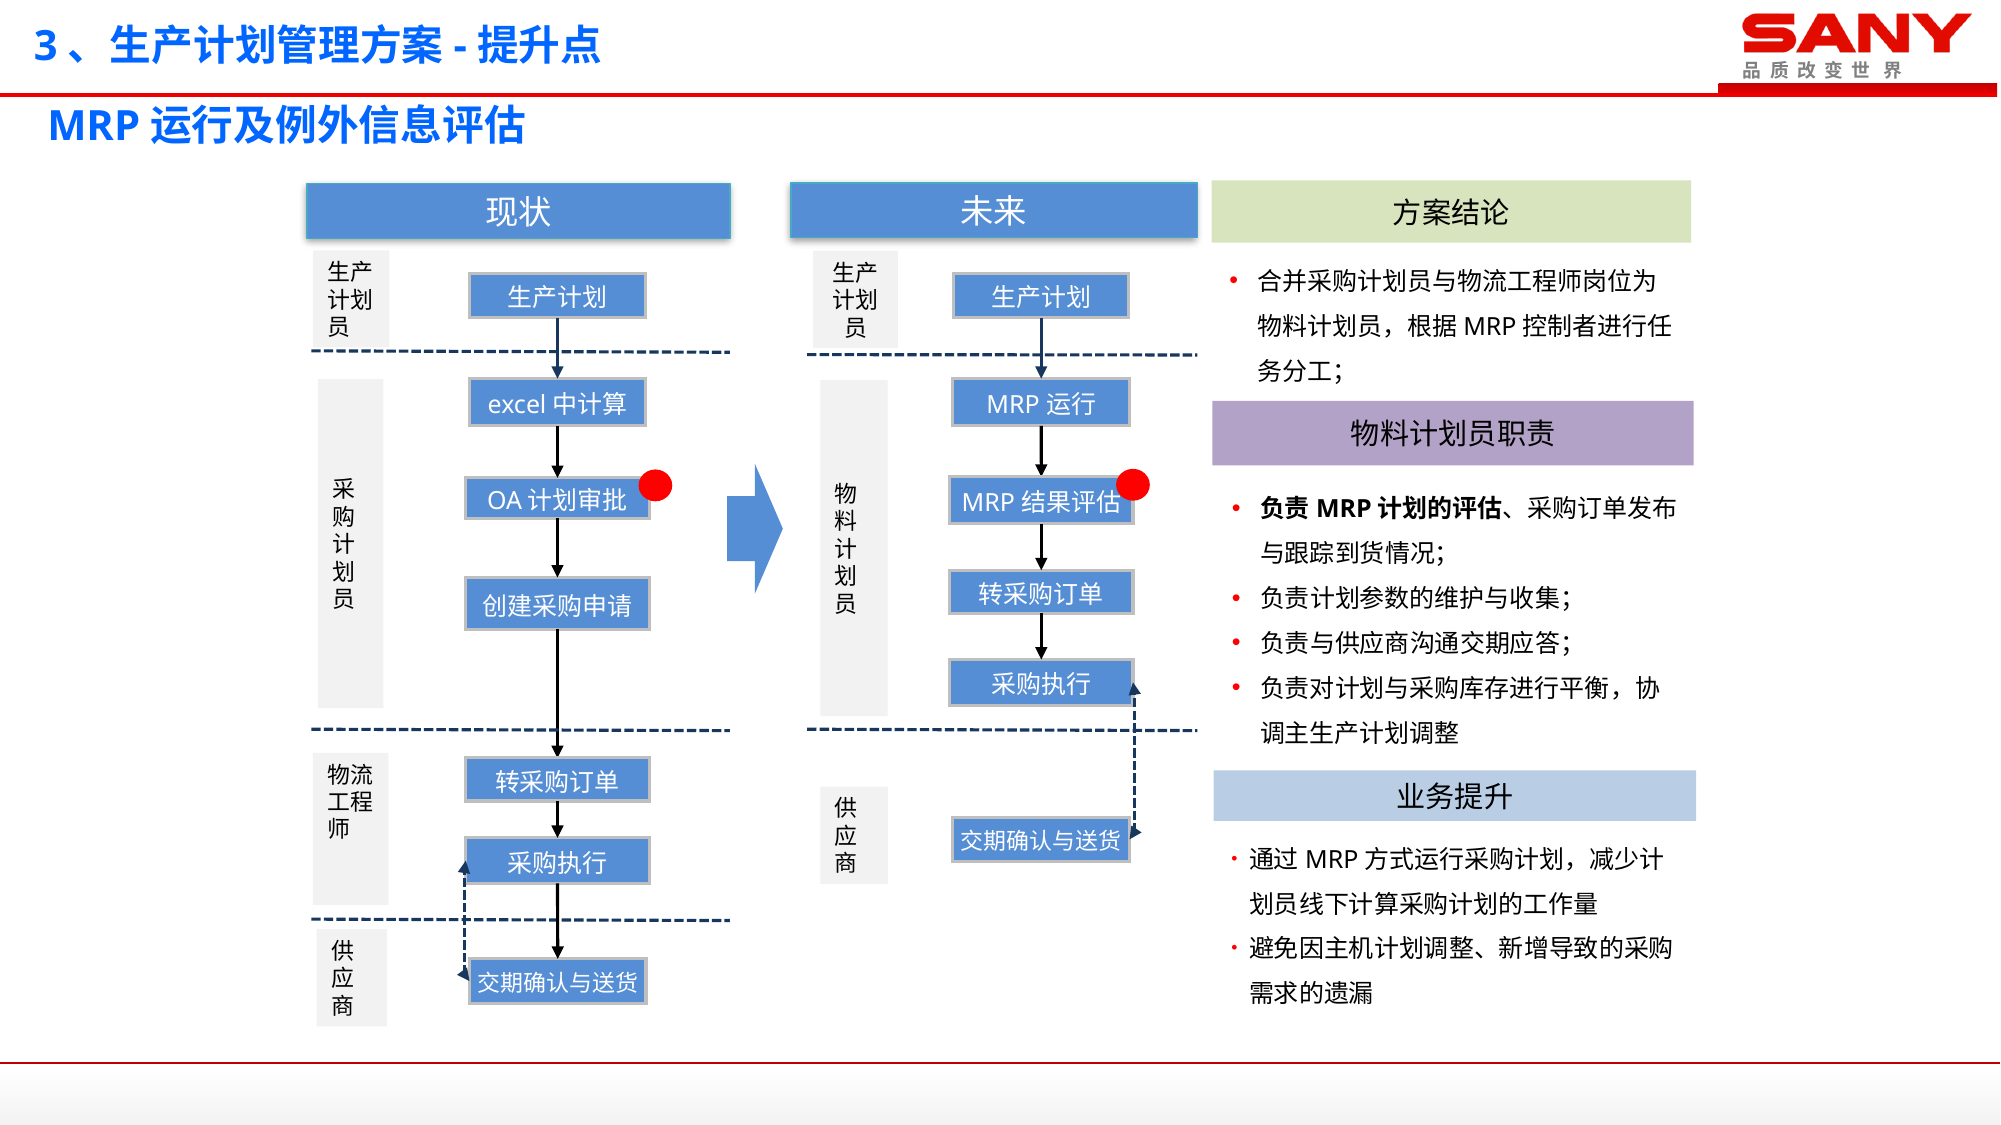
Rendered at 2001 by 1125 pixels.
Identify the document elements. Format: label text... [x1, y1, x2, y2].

title 3、生产计划管理方案-提升点 [18, 9, 1442, 80]
picture [1738, 5, 1978, 61]
text_box MRP运行及例外信息评估 [35, 97, 1965, 212]
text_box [1213, 770, 1697, 1021]
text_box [306, 180, 1692, 1028]
